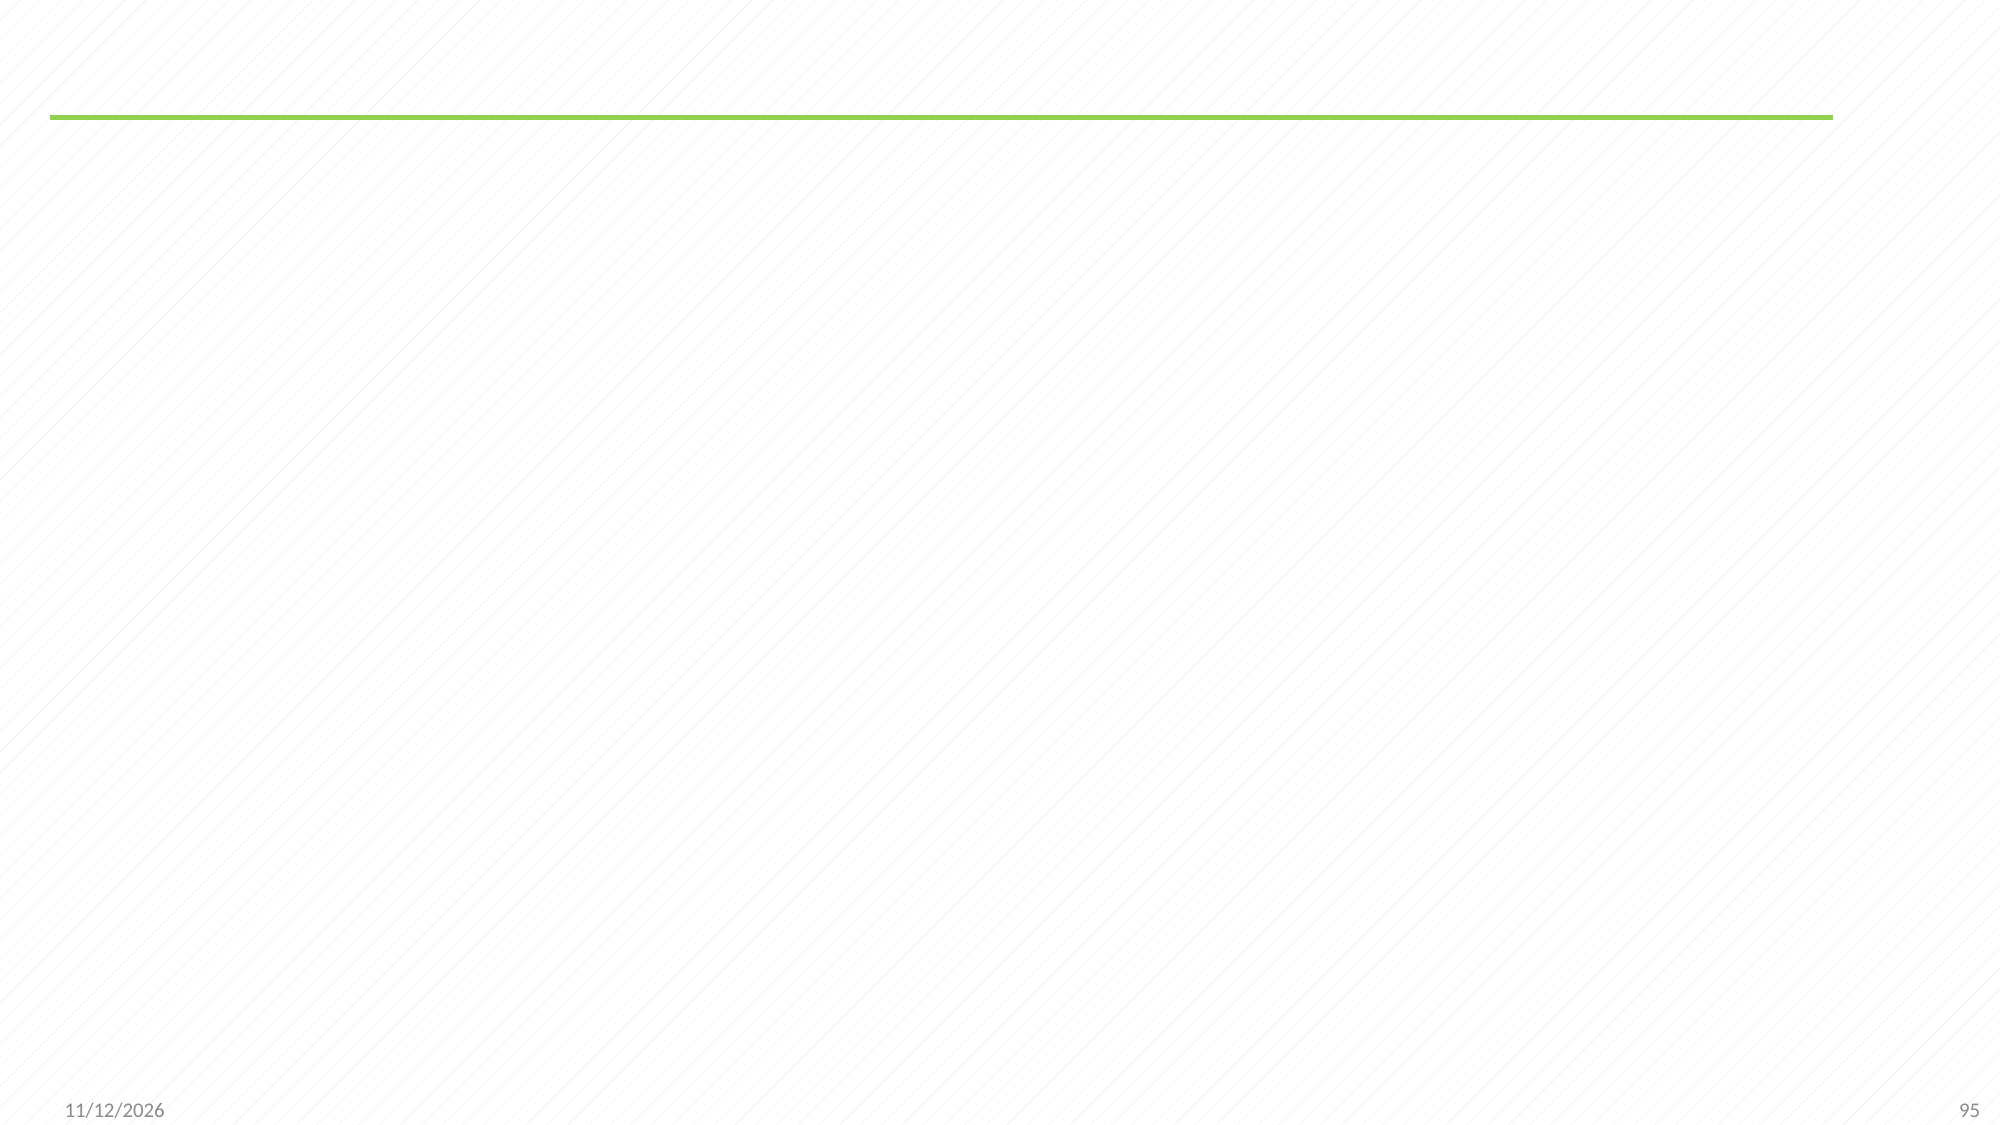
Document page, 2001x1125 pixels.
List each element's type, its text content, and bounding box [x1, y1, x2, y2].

slide_number 95 [1545, 1079, 1996, 1125]
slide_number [49, 1079, 500, 1125]
